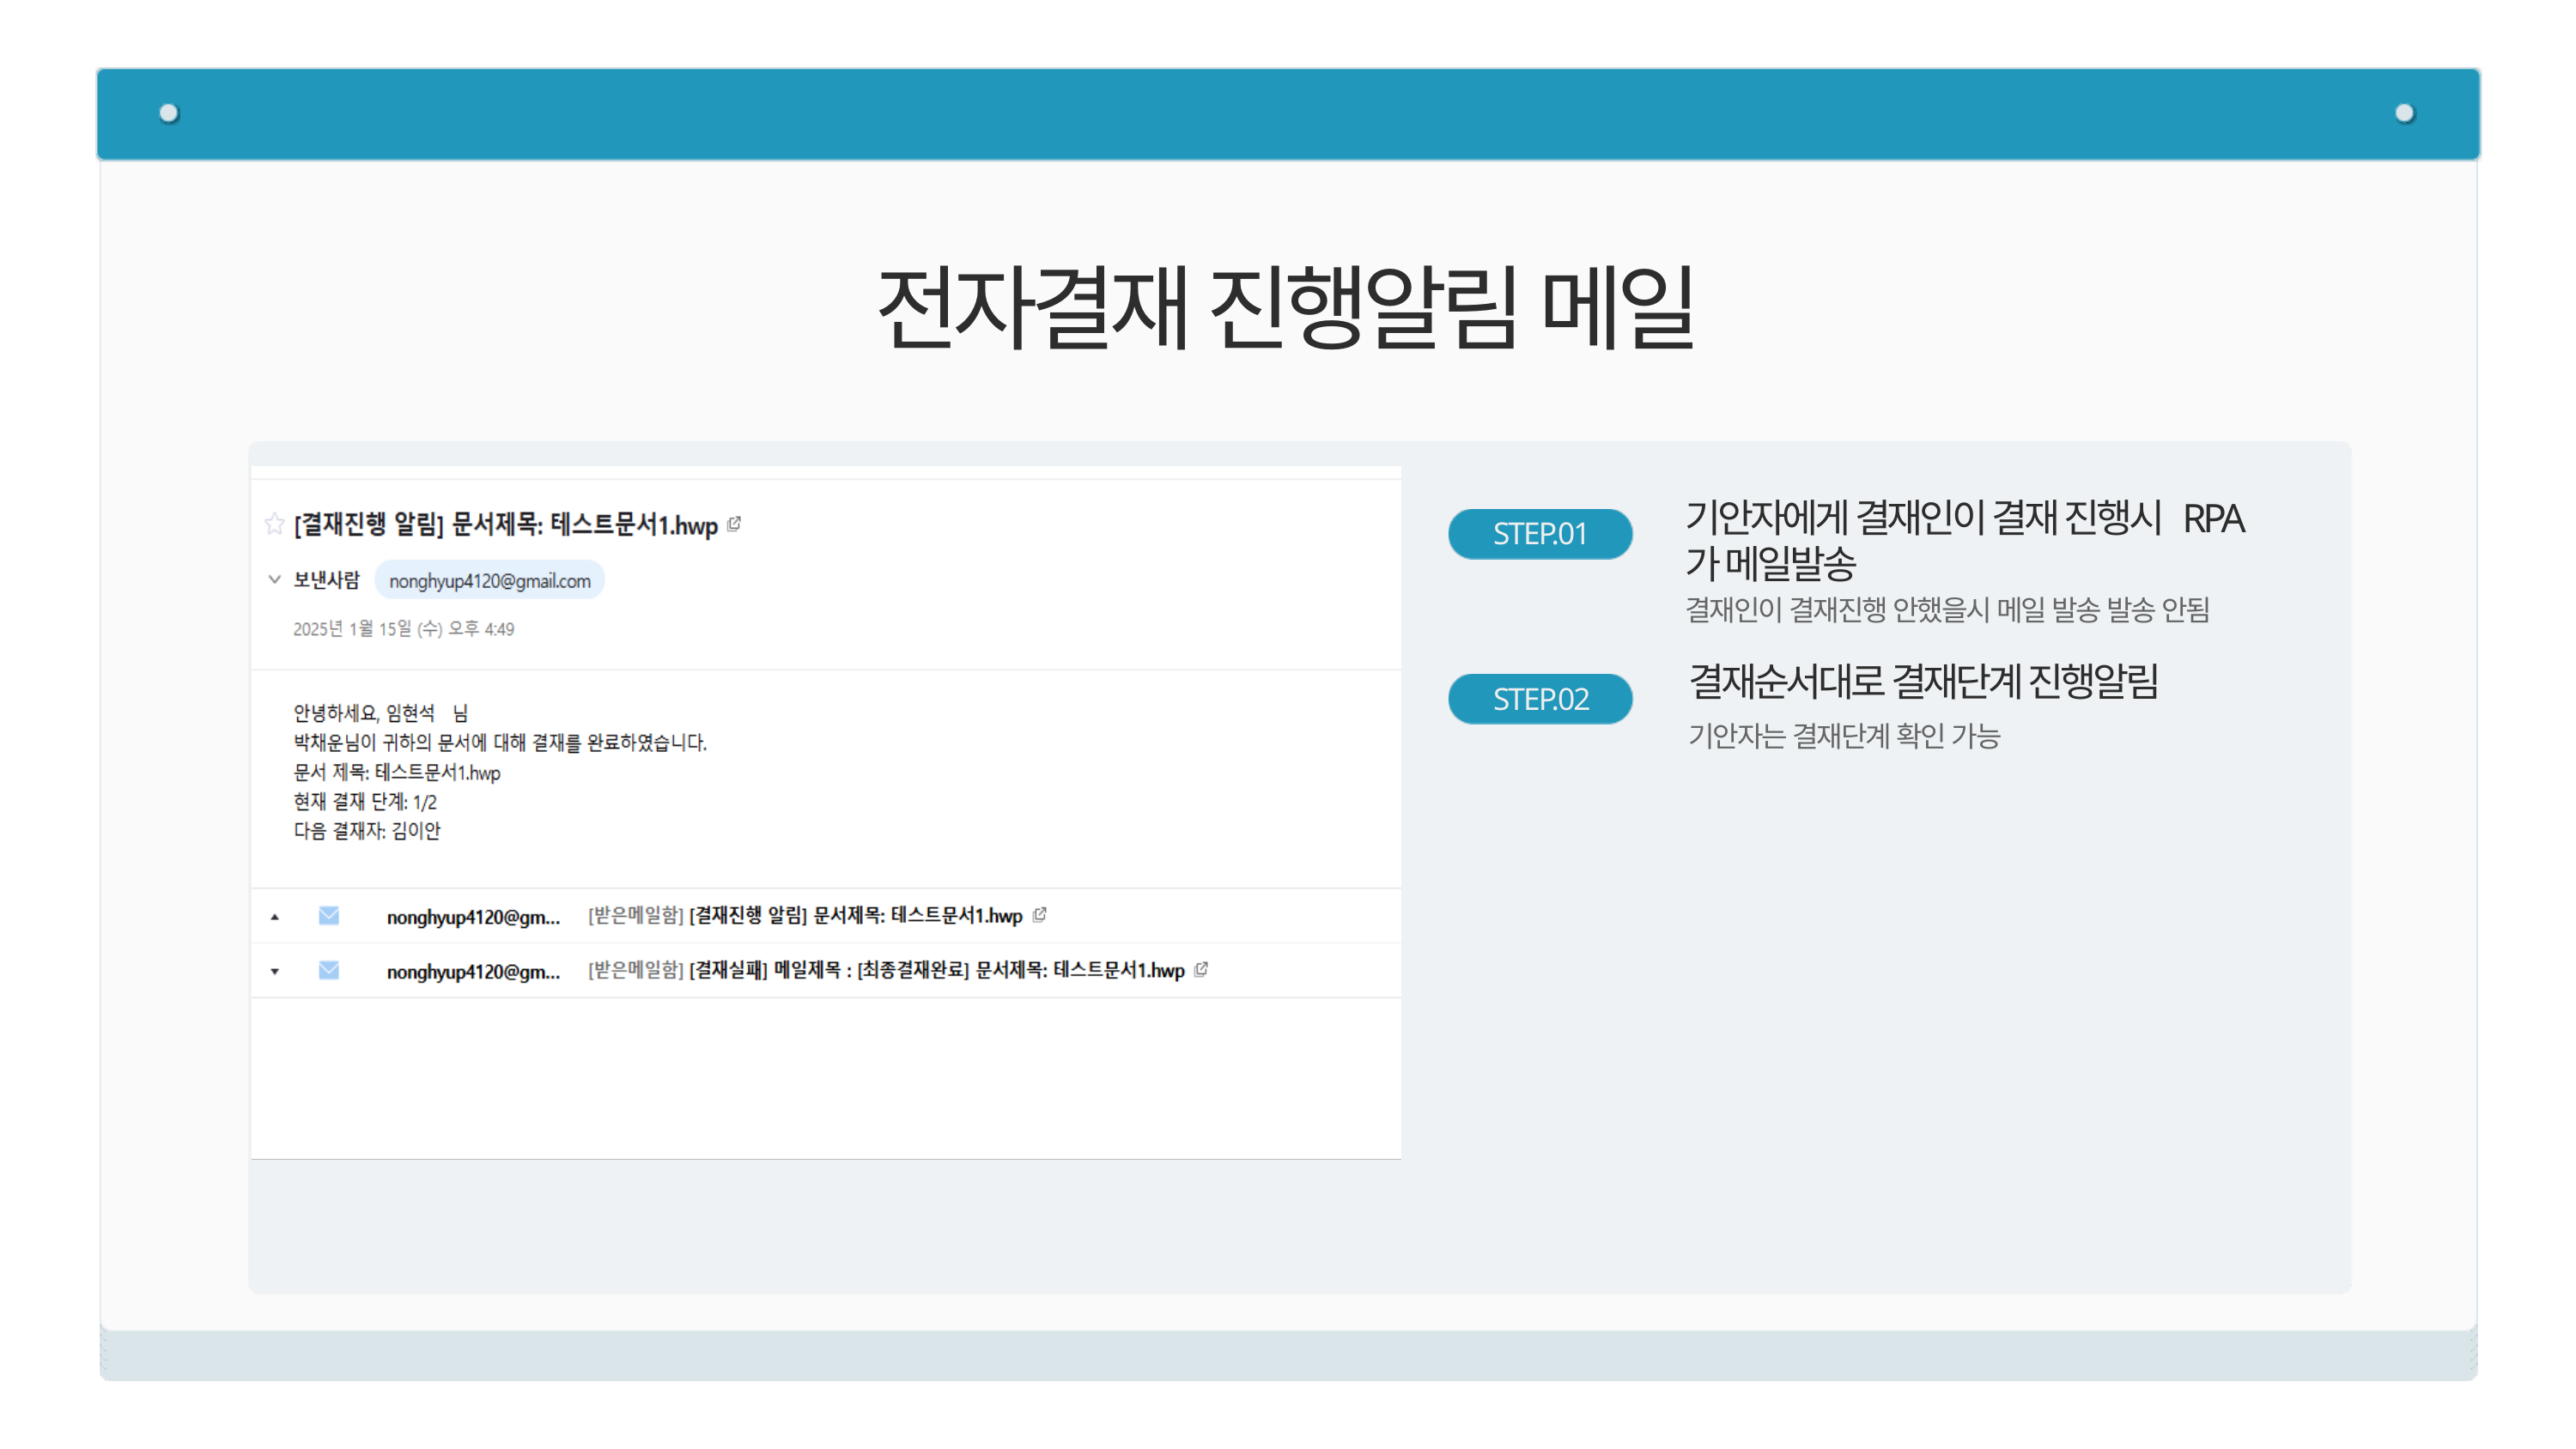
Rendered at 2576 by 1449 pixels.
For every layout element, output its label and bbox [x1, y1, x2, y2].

picture [96, 67, 2482, 1381]
